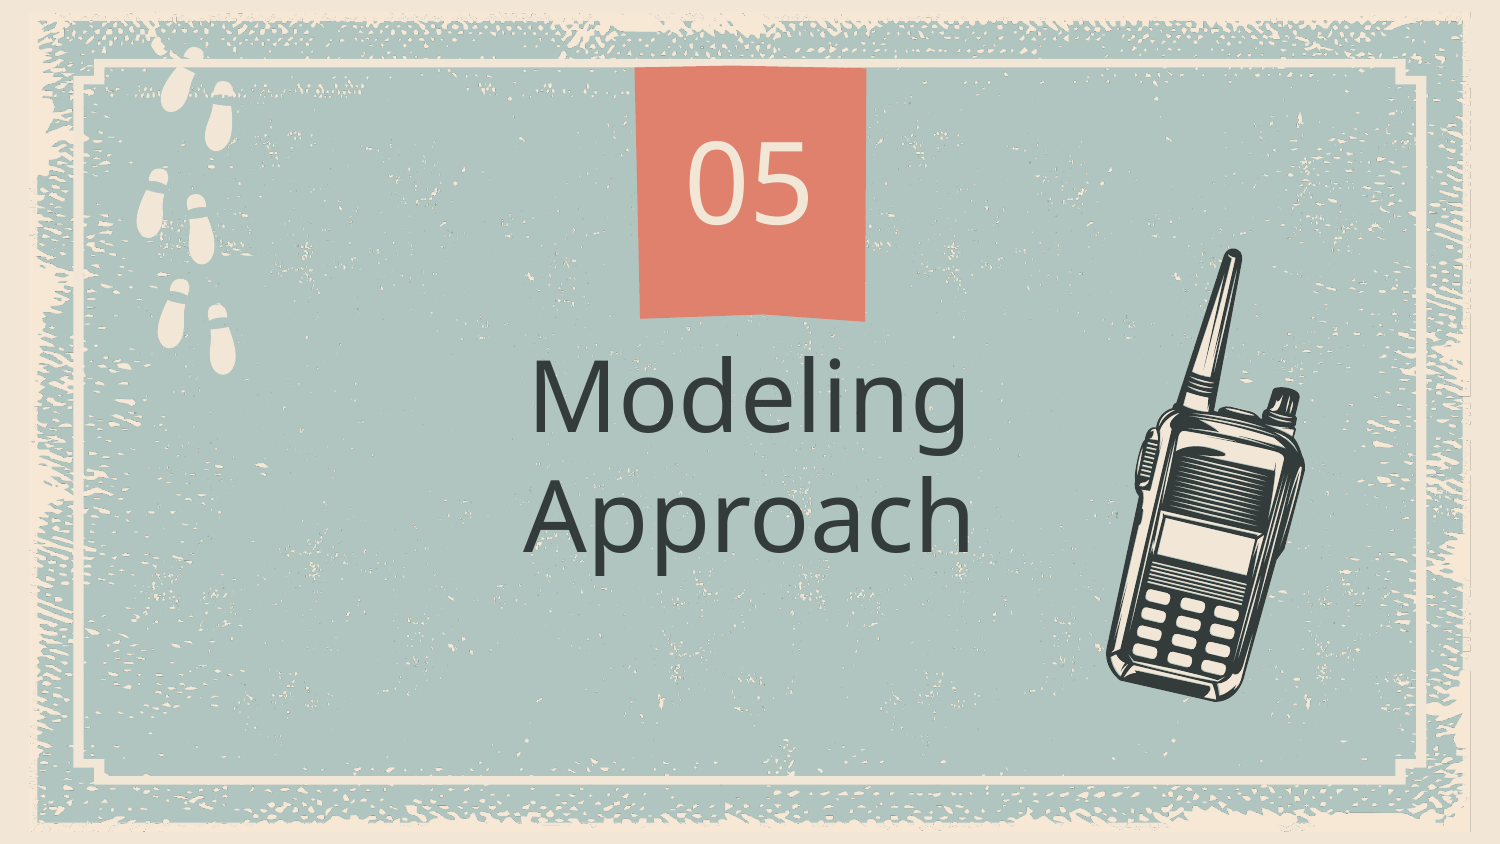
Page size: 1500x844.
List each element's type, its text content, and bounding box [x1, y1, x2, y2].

text_box [635, 66, 866, 321]
title 05 [644, 85, 856, 273]
title Modeling Approach [435, 321, 1065, 583]
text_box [1102, 240, 1334, 708]
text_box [68, 59, 332, 372]
picture [29, 12, 1471, 832]
